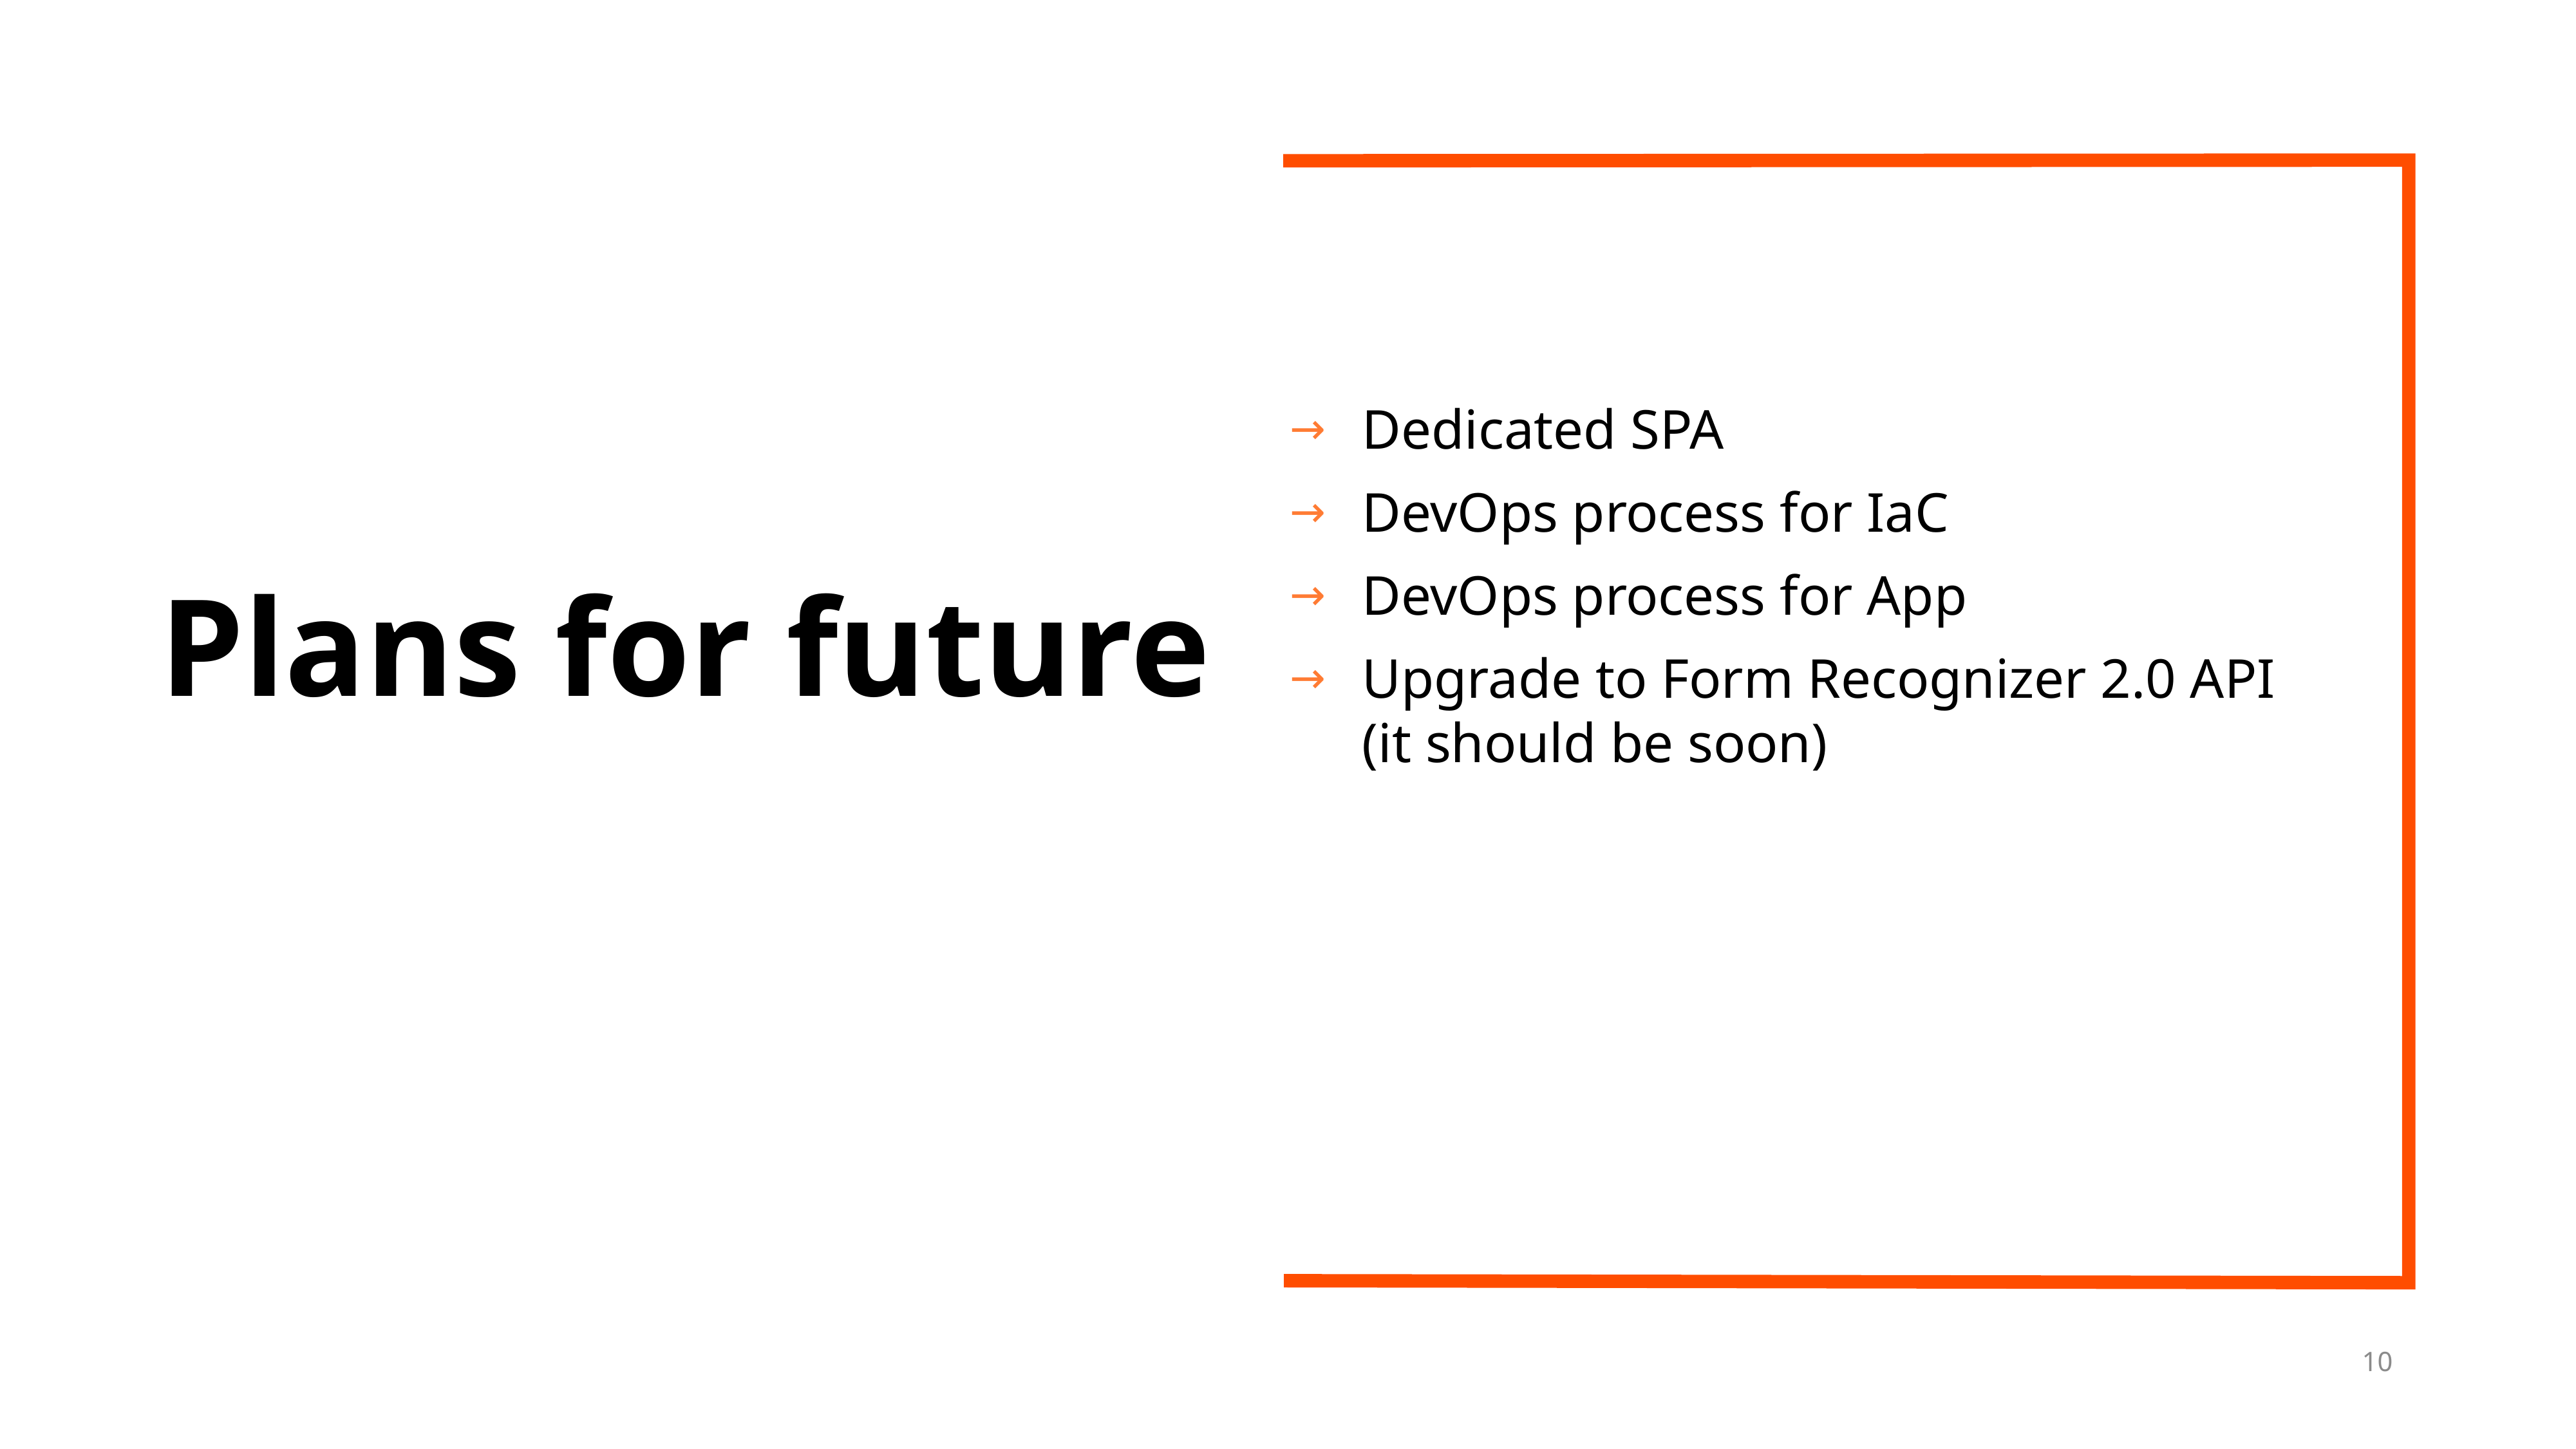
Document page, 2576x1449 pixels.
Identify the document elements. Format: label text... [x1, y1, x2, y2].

list Dedicated SPA DevOps process for IaC DevOps process for App Upgrade to Form Recognizer 2.0 API (it should be soon) [1290, 383, 2340, 789]
title Plans for future [136, 550, 1250, 899]
slide_number 10 [1815, 1340, 2416, 1386]
